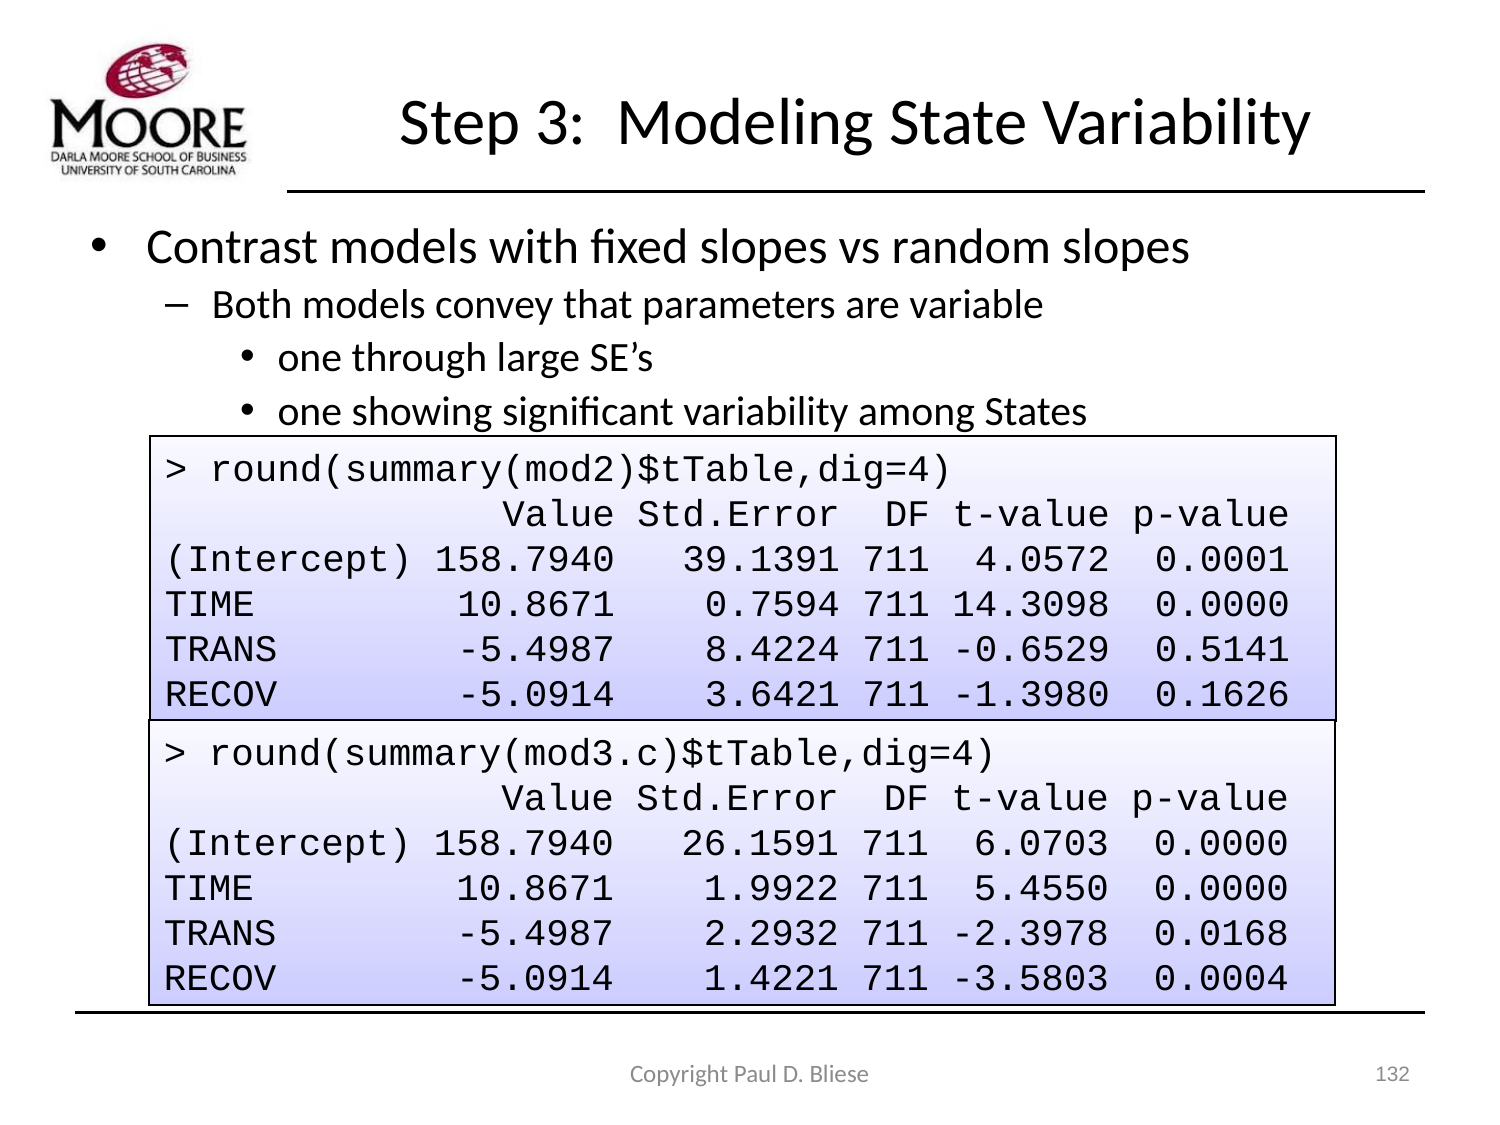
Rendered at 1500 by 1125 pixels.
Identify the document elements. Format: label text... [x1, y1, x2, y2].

title Step 3: Modeling State Variability [287, 45, 1425, 192]
list Contrast models with fixed slopes vs random slopes Both models convey that parameters are variable one through large SE’s one showing significant variability among States [75, 212, 1425, 1005]
slide_number 132 [1074, 1042, 1425, 1103]
picture [35, 24, 262, 191]
text_box > round(summary(mod2)$tTable,dig=4) Value Std.Error DF t-value p-value (Intercept) 158.7940 39.1391 711 4.0572 0.0001 TIME 10.8671 0.7594 711 14.3098 0.0000 TRANS -5.4987 8.4224 711 -0.6529 0.5141 RECOV -5.0914 3.6421 711 -1.3980 0.1626 [149, 436, 1337, 722]
text_box > round(summary(mod3.c)$tTable,dig=4) Value Std.Error DF t-value p-value (Intercept) 158.7940 26.1591 711 6.0703 0.0000 TIME 10.8671 1.9922 711 5.4550 0.0000 TRANS -5.4987 2.2932 711 -2.3978 0.0168 RECOV -5.0914 1.4221 711 -3.5803 0.0004 [149, 720, 1336, 1005]
footer Copyright Paul D. Bliese [512, 1042, 988, 1103]
